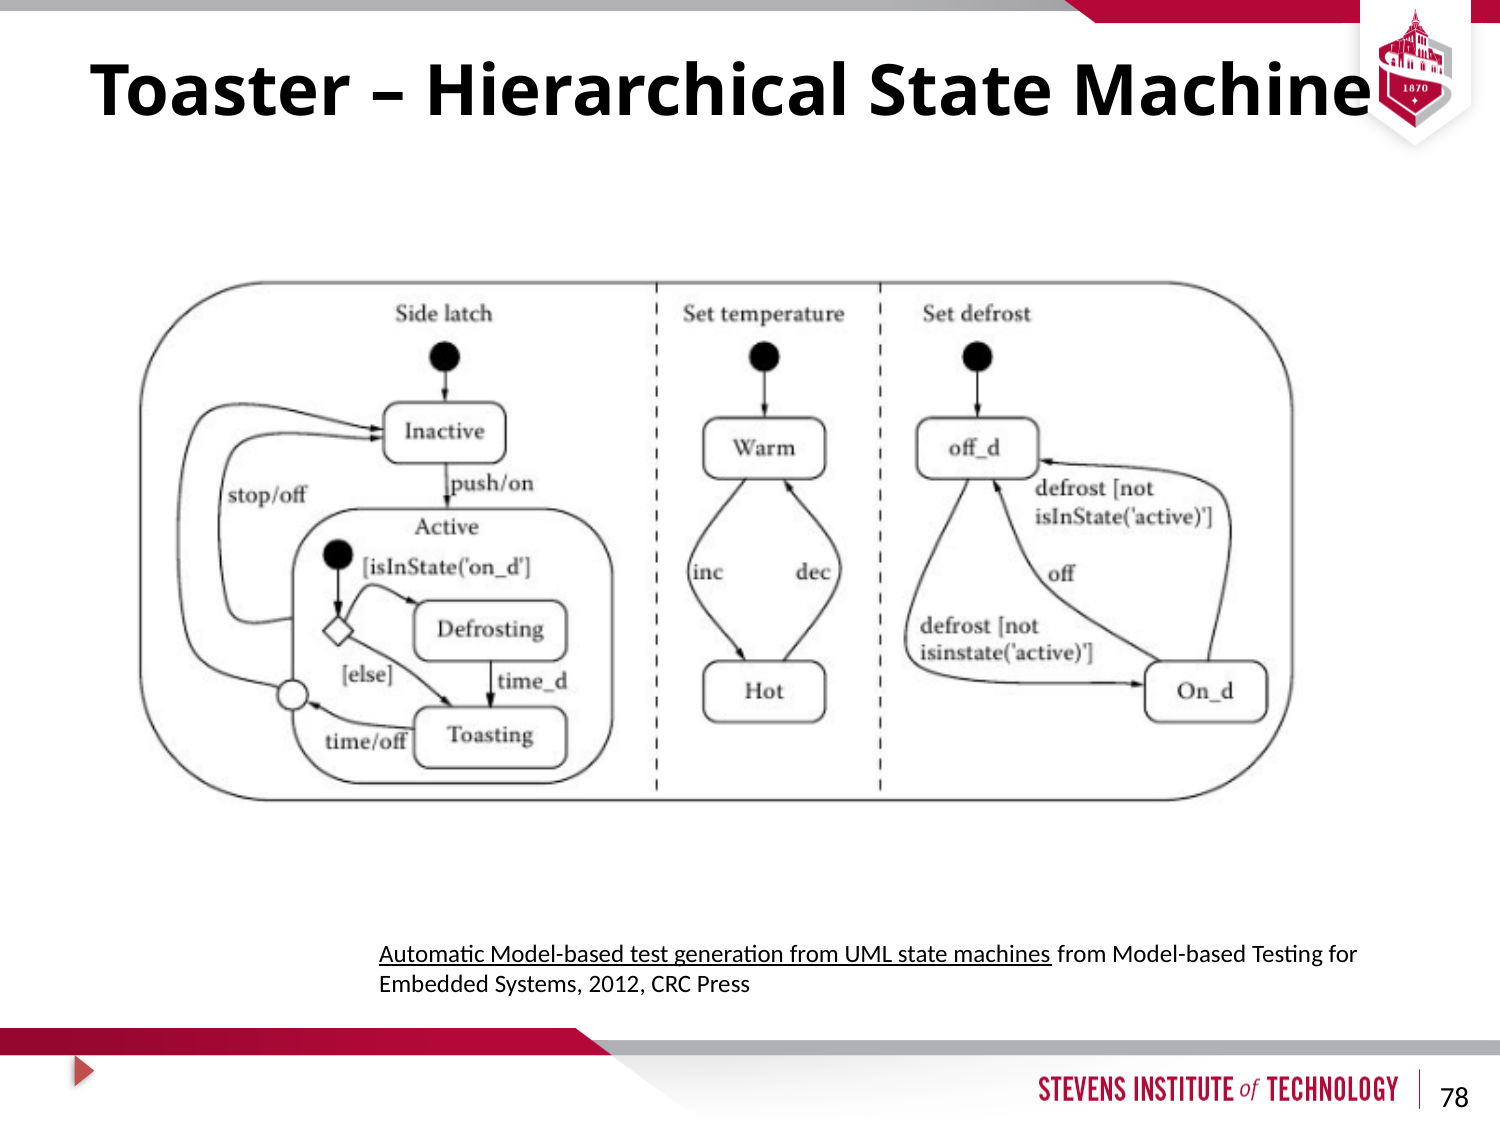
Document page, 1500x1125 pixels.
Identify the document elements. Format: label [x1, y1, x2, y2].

title [75, 37, 1425, 188]
slide_number [1425, 1071, 1492, 1109]
text_box [364, 929, 1459, 1005]
picture [0, 0, 1500, 160]
picture [112, 274, 1316, 822]
picture [0, 1028, 1500, 1125]
